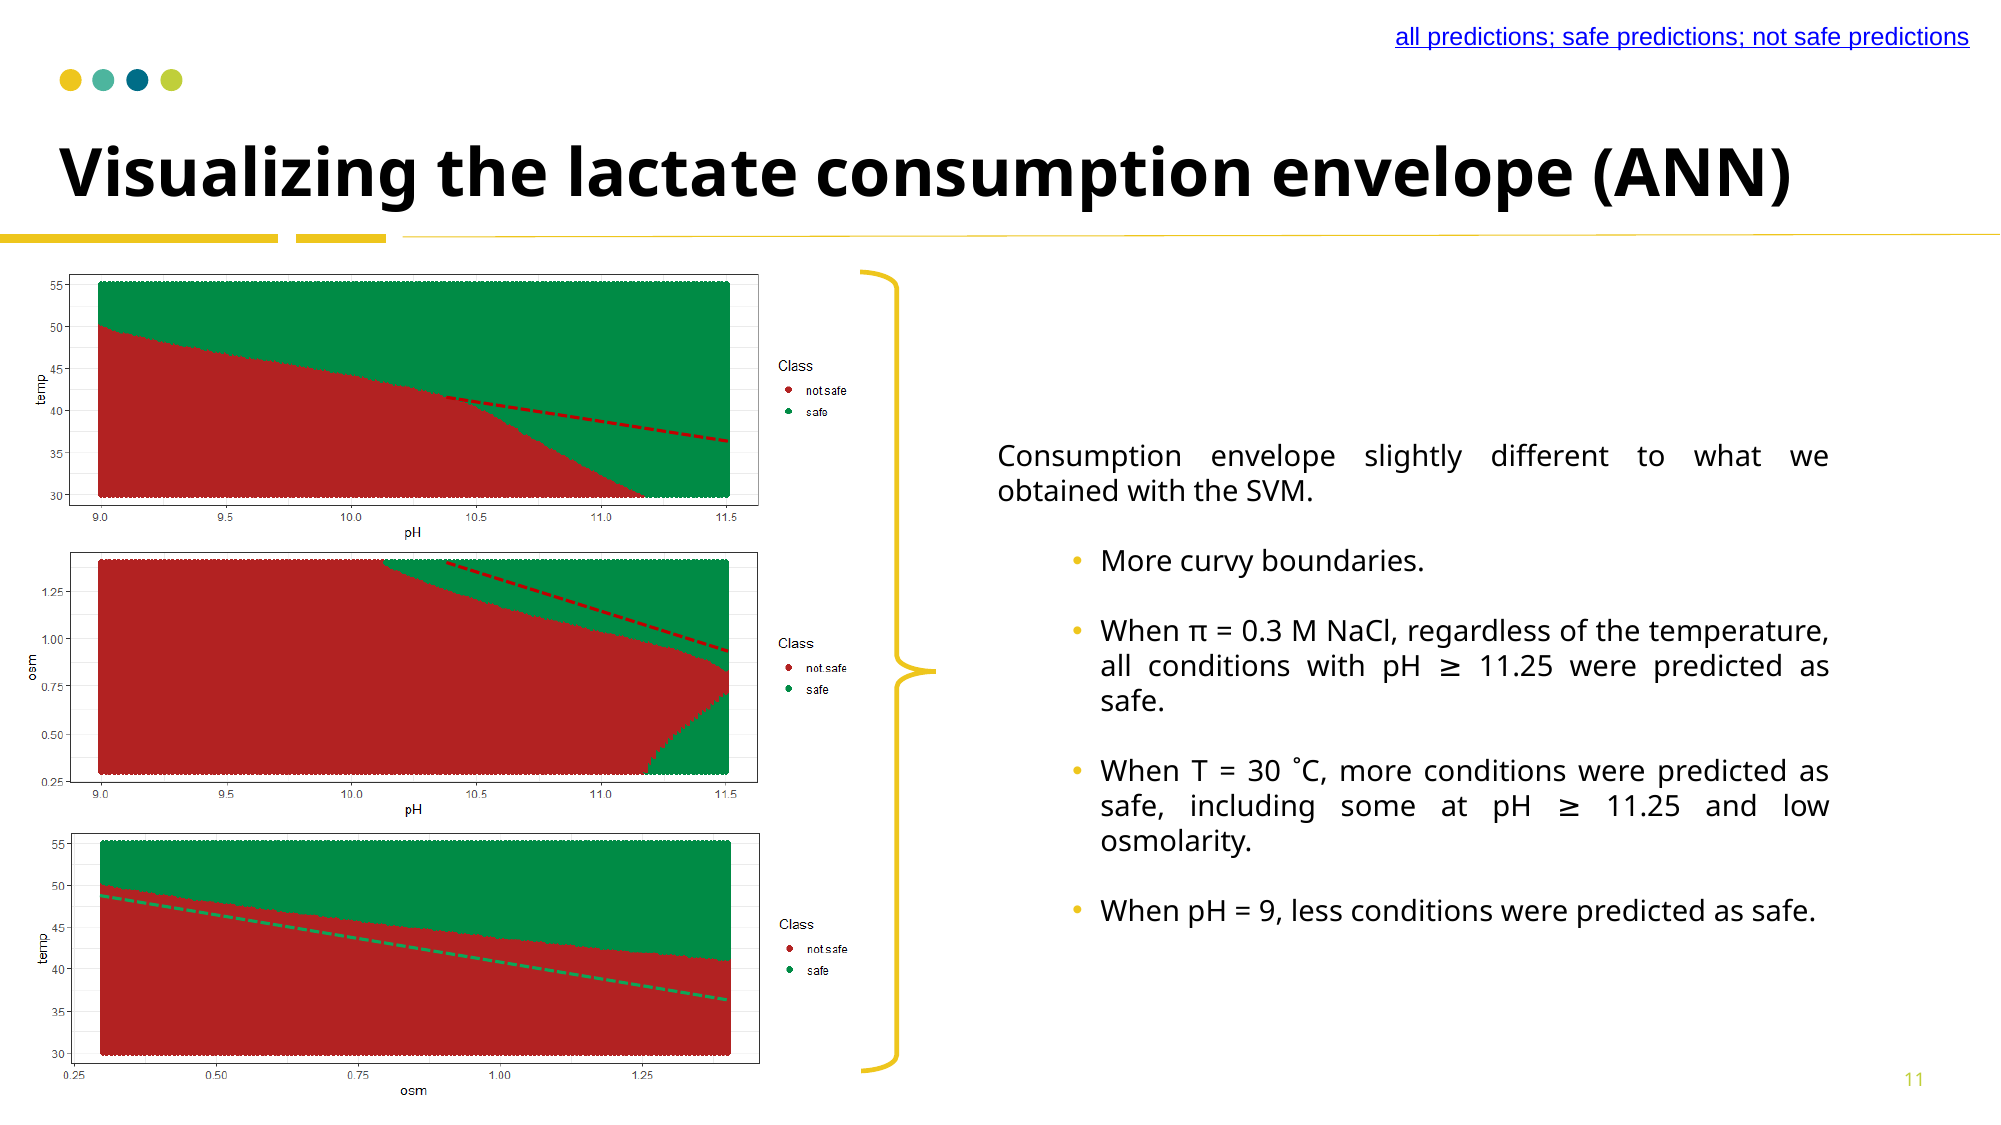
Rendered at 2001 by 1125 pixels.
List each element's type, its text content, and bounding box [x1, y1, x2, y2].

picture [28, 826, 861, 1104]
text_box Consumption envelope slightly different to what we obtained with the SVM. More curvy boundaries. When π = 0.3 M NaCl, regardless of the temperature, all conditions with pH ≥ 11.25 were predicted as safe. When T = 30 ˚C, more conditions were predicted as safe, including some at pH ≥ 11.25 and low osmolarity. When pH = 9, less conditions were predicted as safe. [982, 430, 1845, 1017]
title Visualizing the lactate consumption envelope (ANN) [59, 40, 1941, 211]
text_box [446, 397, 729, 442]
text_box all predictions; safe predictions; not safe predictions [1303, 13, 2000, 58]
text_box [446, 562, 729, 652]
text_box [99, 895, 729, 1000]
slide_number 11 [1490, 1060, 1941, 1102]
text_box [857, 271, 936, 1072]
picture [17, 267, 861, 824]
